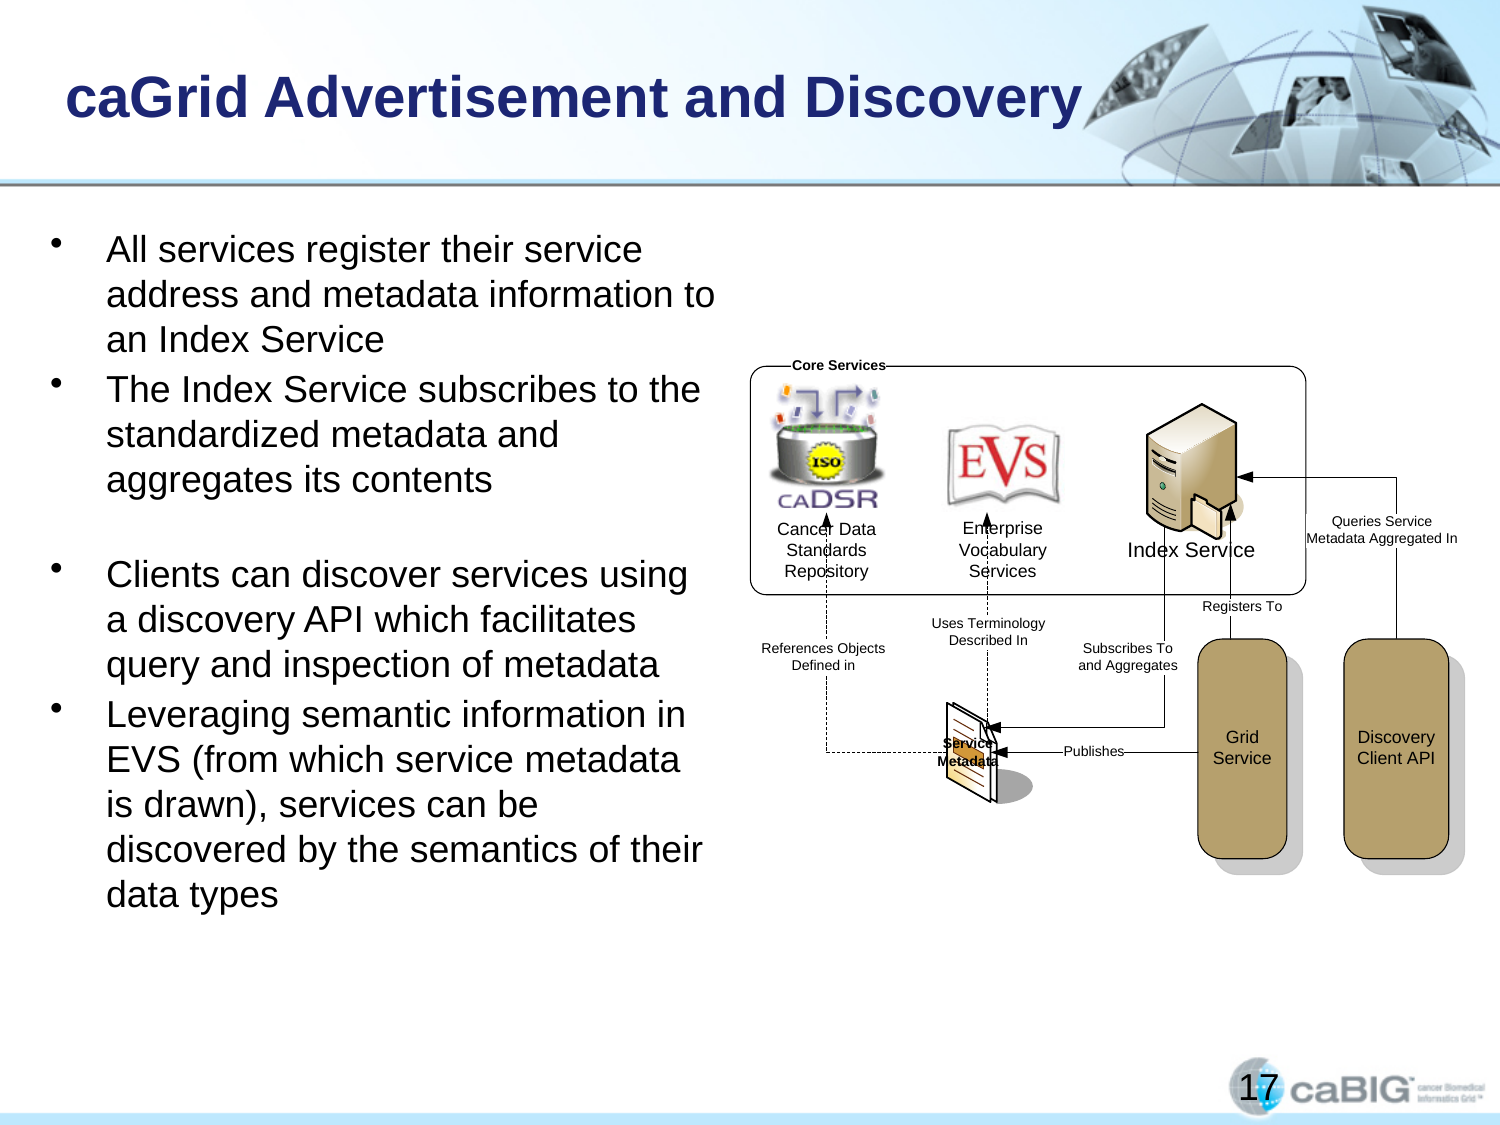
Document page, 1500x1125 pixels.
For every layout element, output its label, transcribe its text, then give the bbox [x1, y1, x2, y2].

title caGrid Advertisement and Discovery [49, 0, 1176, 188]
text_box All services register their service address and metadata information to an Index Service The Index Service subscribes to the standardized metadata and aggregates its contents [49, 224, 754, 538]
picture [0, 0, 1500, 1125]
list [746, 349, 1469, 879]
text_box Clients can discover services using a discovery API which facilitates query and inspection of metadata Leveraging semantic information in EVS (from which service metadata is drawn), services can be discovered by the semantics of their data types [49, 549, 713, 963]
